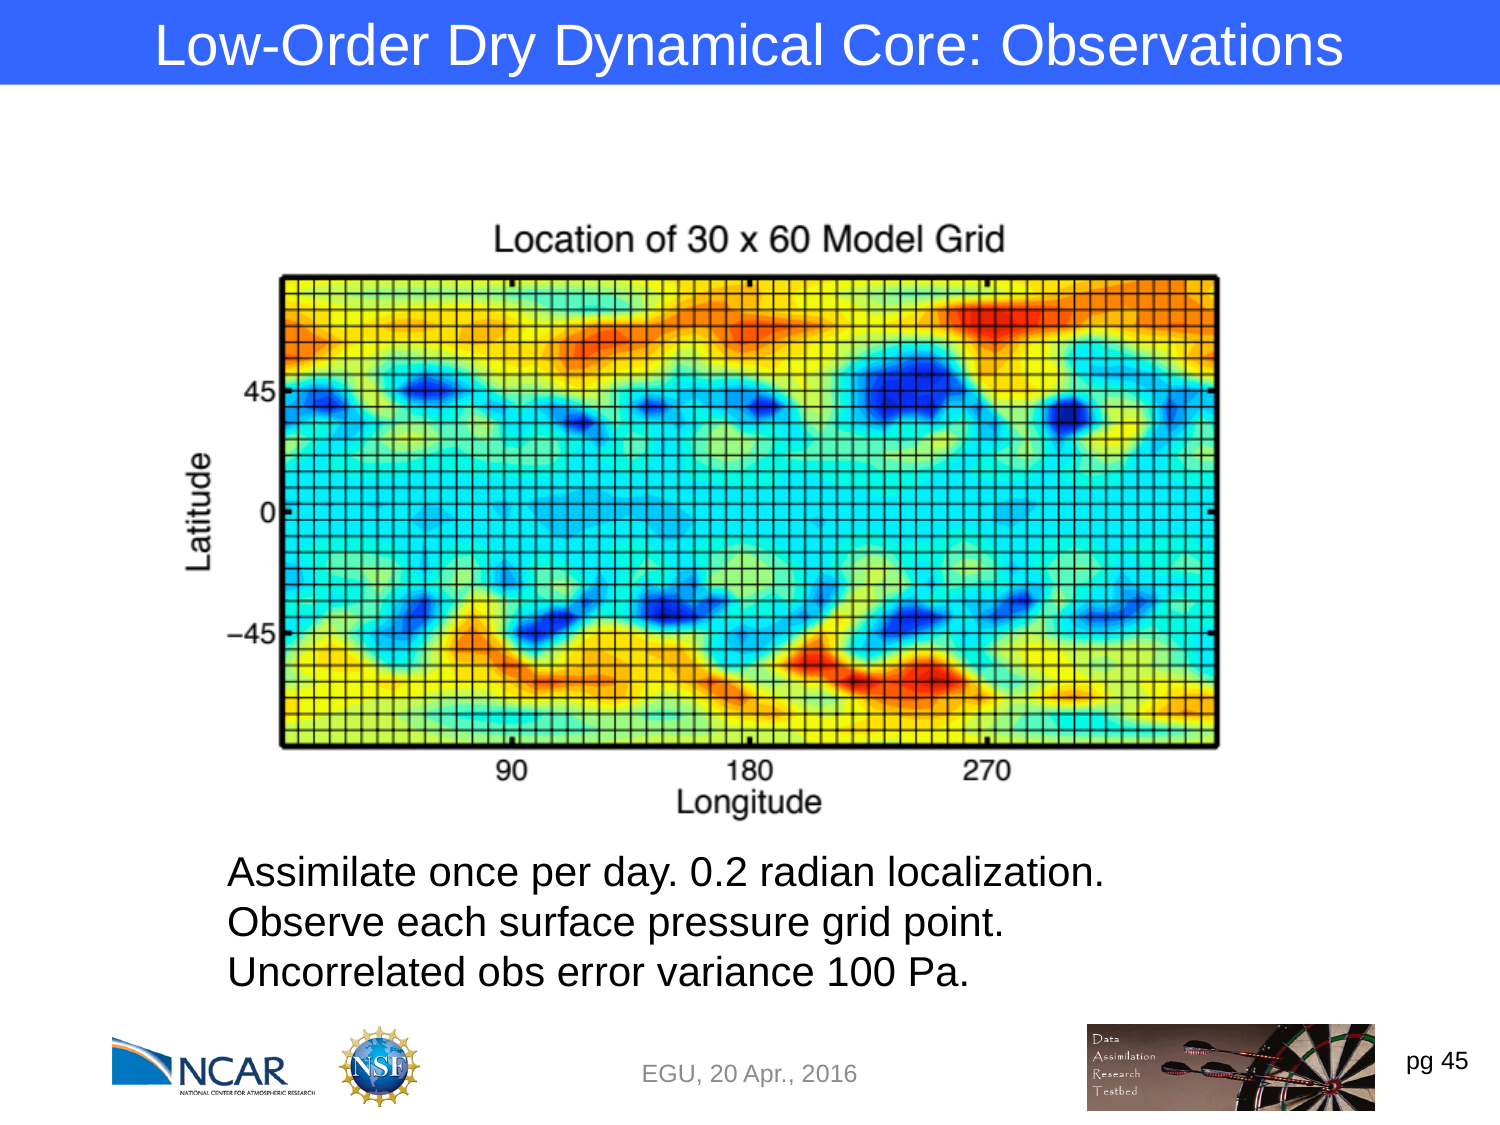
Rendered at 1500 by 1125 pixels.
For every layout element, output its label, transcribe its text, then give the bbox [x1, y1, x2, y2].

text_box Assimilate once per day. 0.2 radian localization. Observe each surface pressure grid point. Uncorrelated obs error variance 100 Pa. [212, 837, 1338, 1053]
picture [112, 1037, 315, 1095]
picture [1087, 1024, 1375, 1111]
picture [174, 205, 1224, 823]
picture [337, 1053, 421, 1108]
footer EGU, 20 Apr., 2016 [512, 1042, 988, 1103]
text_box Low-Order Dry Dynamical Core: Observations [0, 0, 1500, 85]
